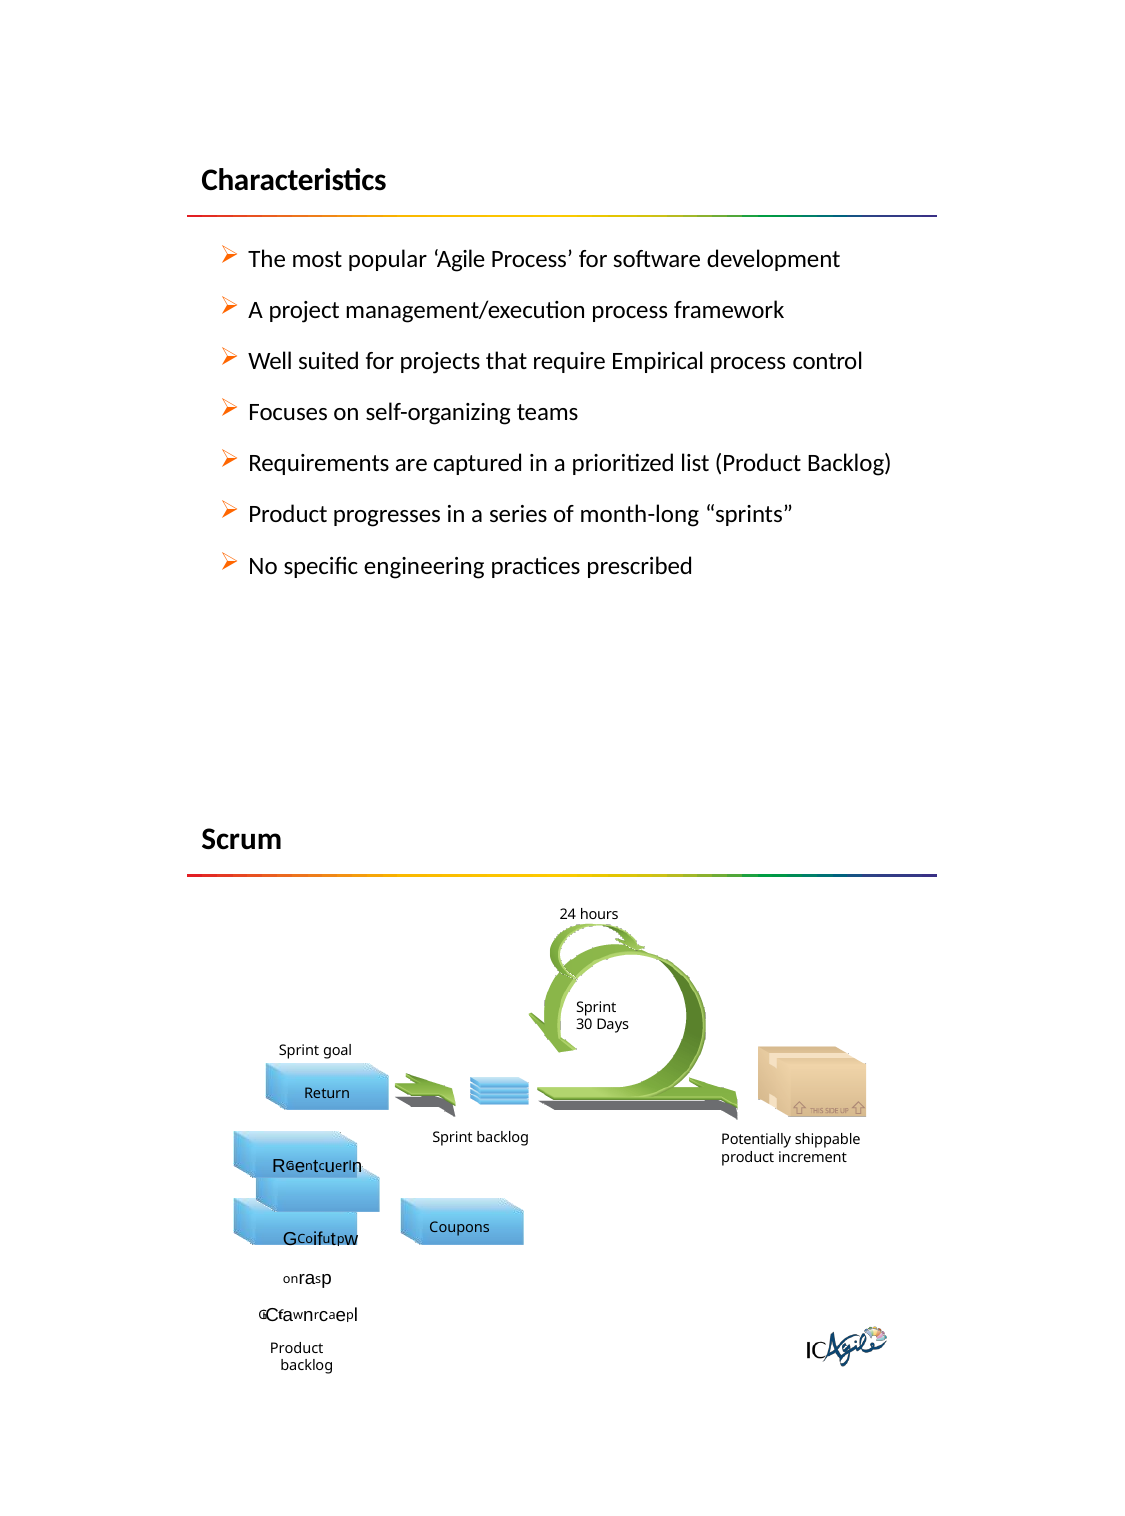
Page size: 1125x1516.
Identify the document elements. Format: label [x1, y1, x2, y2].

text_box [430, 1127, 538, 1146]
text_box [187, 159, 938, 580]
text_box [799, 1323, 893, 1369]
text_box [400, 1198, 524, 1245]
text_box [199, 818, 285, 856]
text_box [265, 904, 738, 1120]
text_box [757, 1046, 867, 1117]
text_box [233, 1131, 380, 1374]
text_box [719, 1130, 872, 1166]
